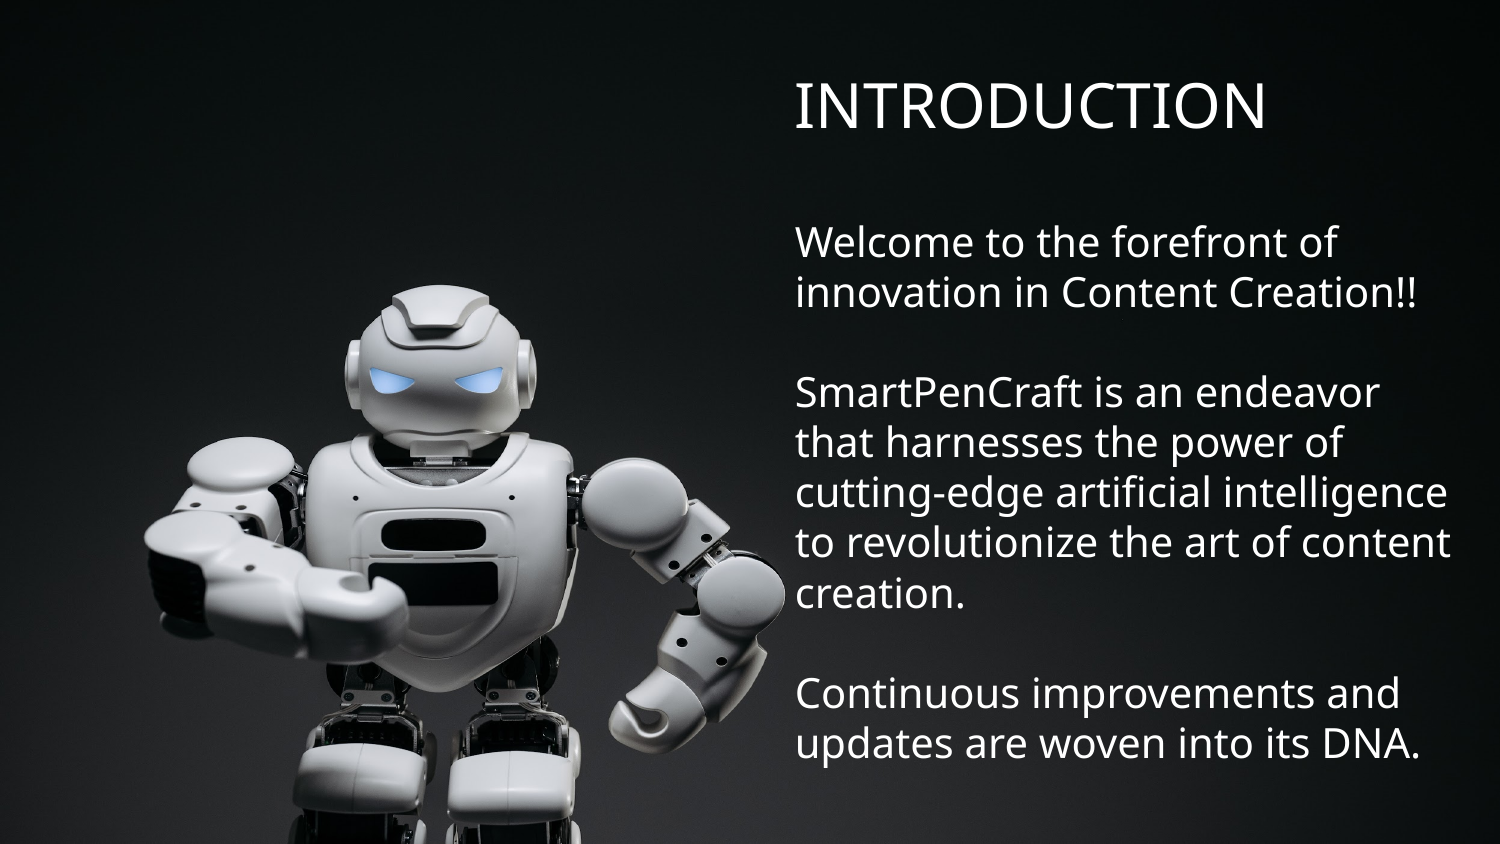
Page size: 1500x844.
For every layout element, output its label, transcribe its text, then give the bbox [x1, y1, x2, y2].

title INTRODUCTION Welcome to the forefront of innovation in Content Creation!! SmartPenCraft is an endeavor that harnesses the power of cutting-edge artificial intelligence to revolutionize the art of content creation. Continuous improvements and updates are woven into its DNA. [779, 32, 1479, 800]
picture [0, 0, 1500, 844]
